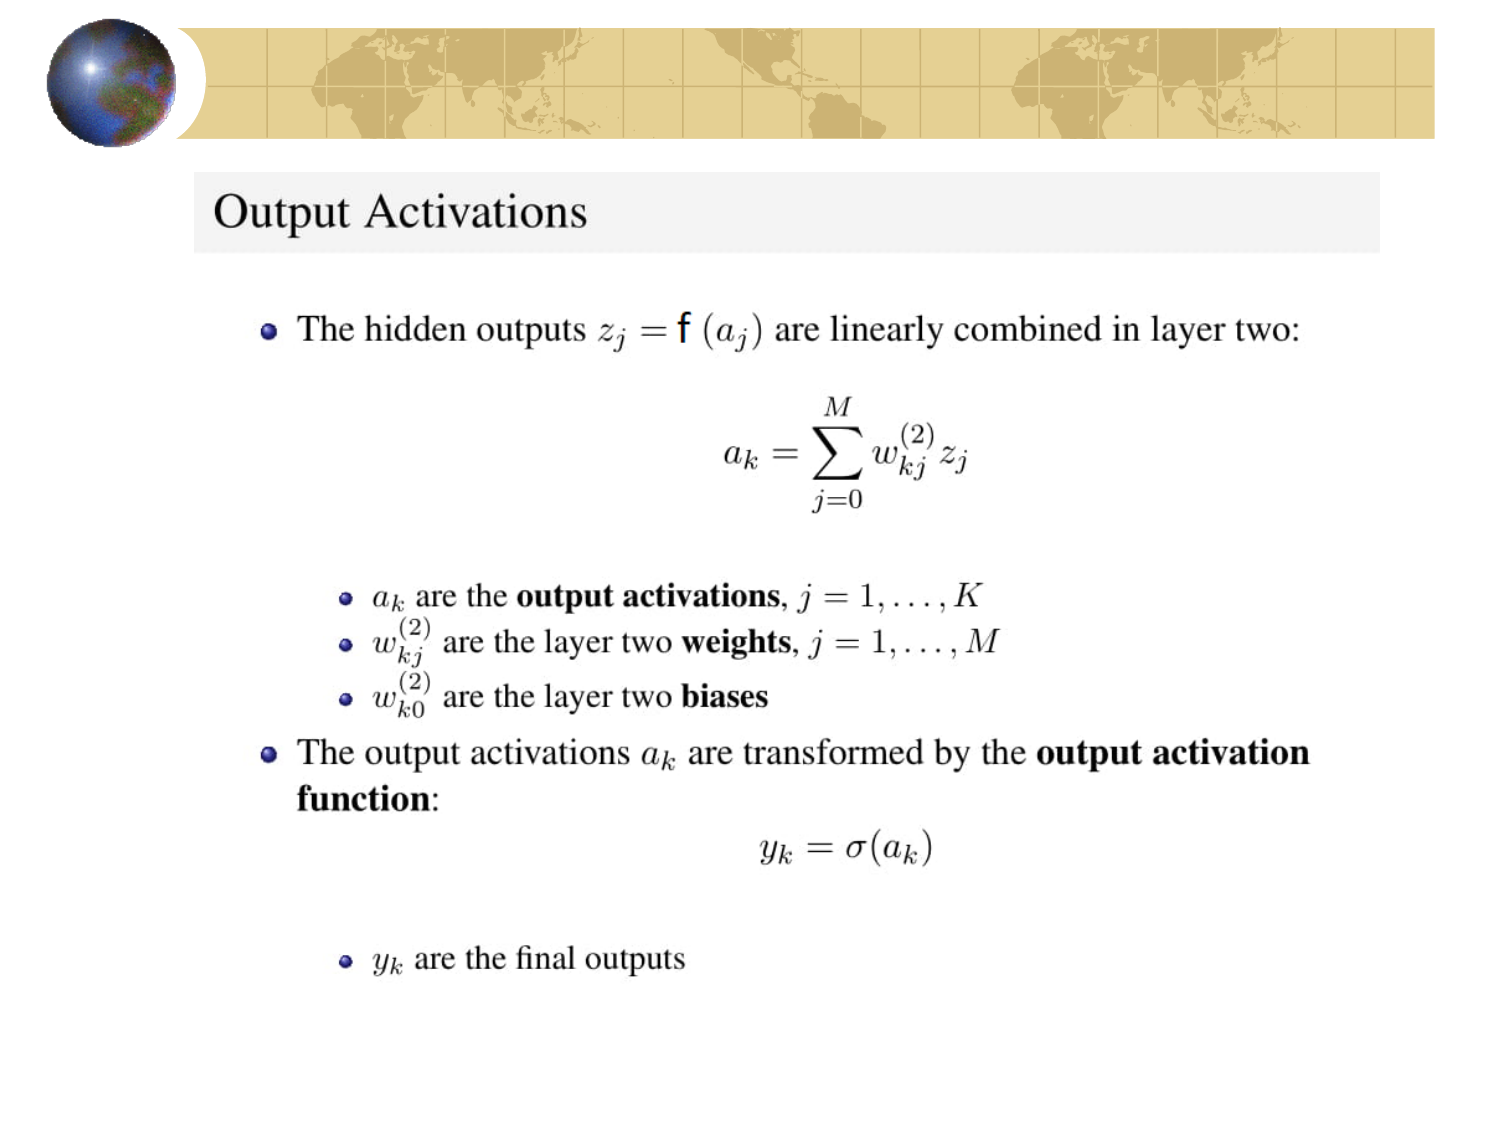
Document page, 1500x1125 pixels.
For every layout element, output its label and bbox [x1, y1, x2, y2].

picture [42, 14, 190, 151]
picture [194, 172, 1380, 1005]
